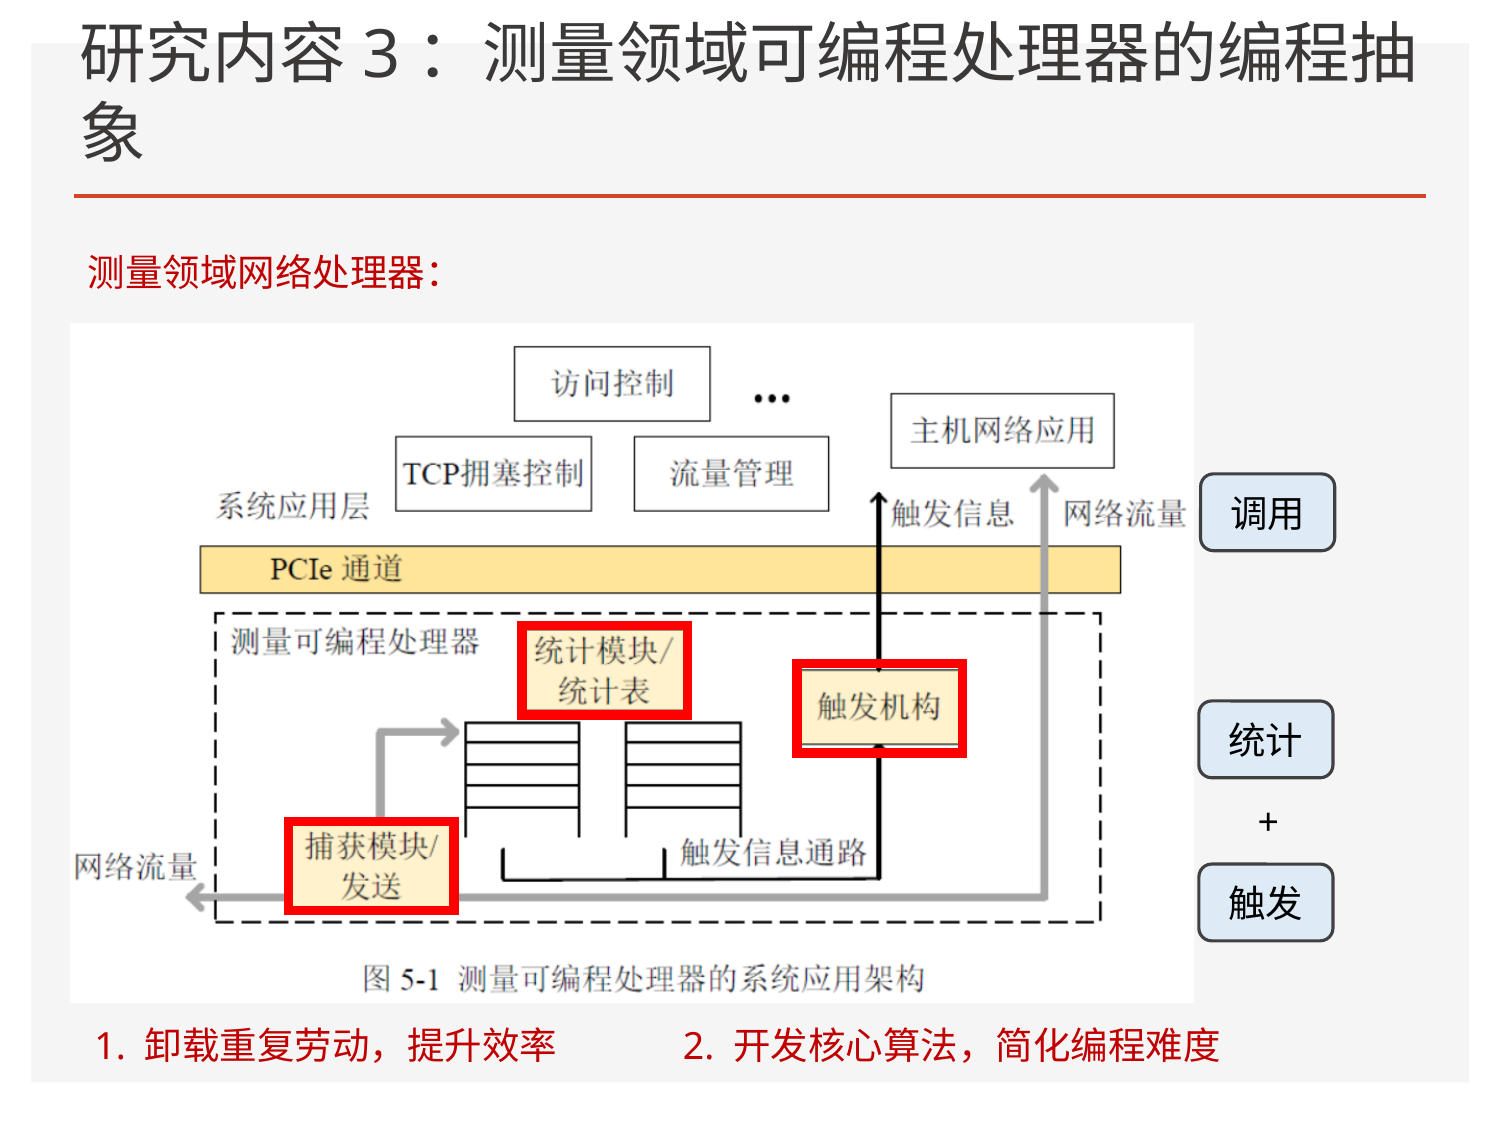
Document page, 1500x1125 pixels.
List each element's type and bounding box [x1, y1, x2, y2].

text_box [668, 1014, 1236, 1075]
text_box [1197, 699, 1335, 779]
text_box [79, 1014, 581, 1075]
title [64, 73, 1483, 179]
text_box [1197, 863, 1335, 942]
picture [70, 323, 1194, 1003]
text_box [72, 241, 478, 302]
text_box [1194, 790, 1365, 851]
text_box [1199, 472, 1336, 552]
